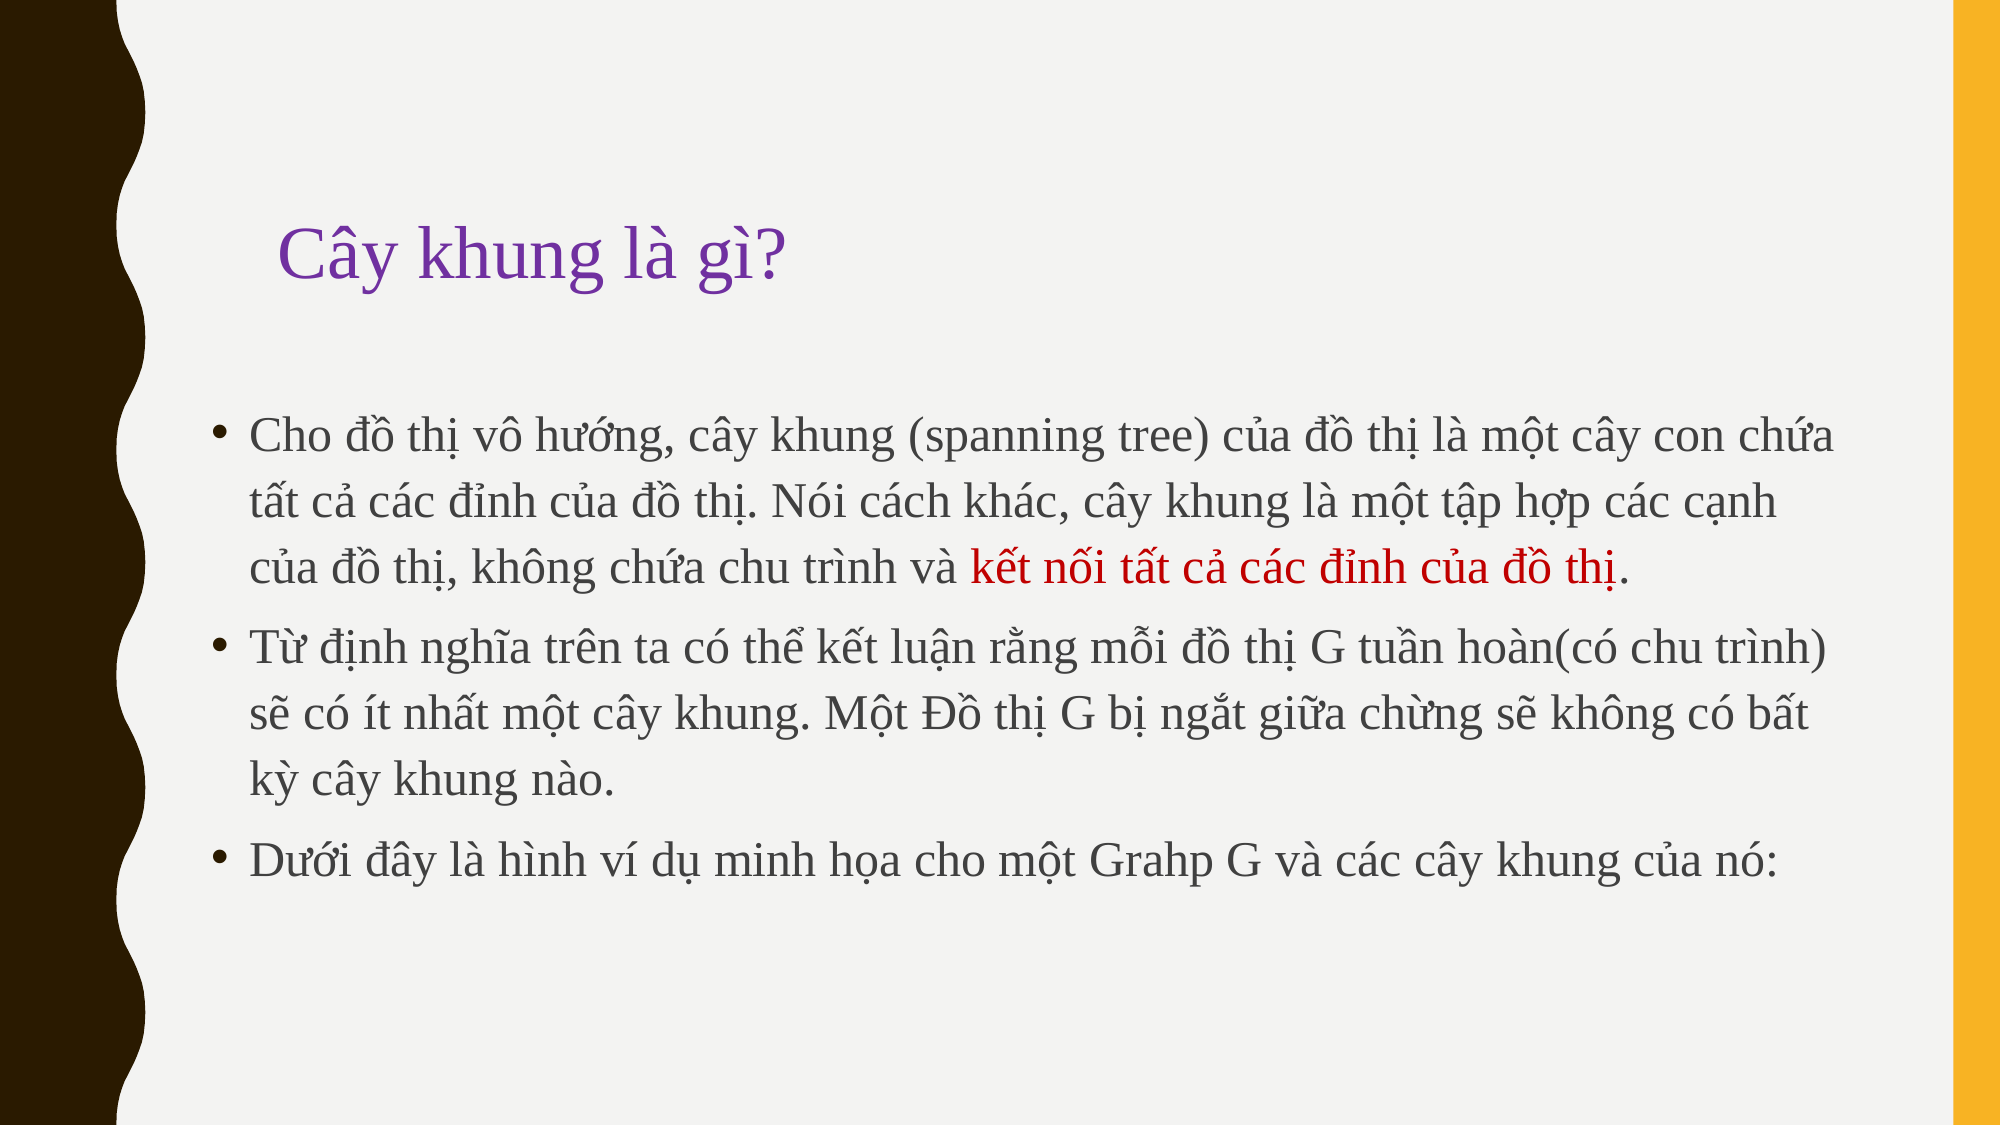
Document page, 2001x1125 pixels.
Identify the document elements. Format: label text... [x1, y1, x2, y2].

list Cho đồ thị vô hướng, cây khung (spanning tree) của đồ thị là một cây con chứa tất cả các đỉnh của đồ thị. Nói cách khác, cây khung là một tập hợp các cạnh của đồ thị, không chứa chu trình và kết nối tất cả các đỉnh của đồ thị. Từ định nghĩa trên ta có thể kết luận rằng mỗi đồ thị G tuần hoàn(có chu trình) sẽ có ít nhất một cây khung. Một Đồ thị G bị ngắt giữa chừng sẽ không có bất kỳ cây khung nào. Dưới đây là hình ví dụ minh họa cho một Grahp G và các cây khung của nó: [196, 387, 1867, 909]
text_box Cây khung là gì? [263, 196, 900, 301]
